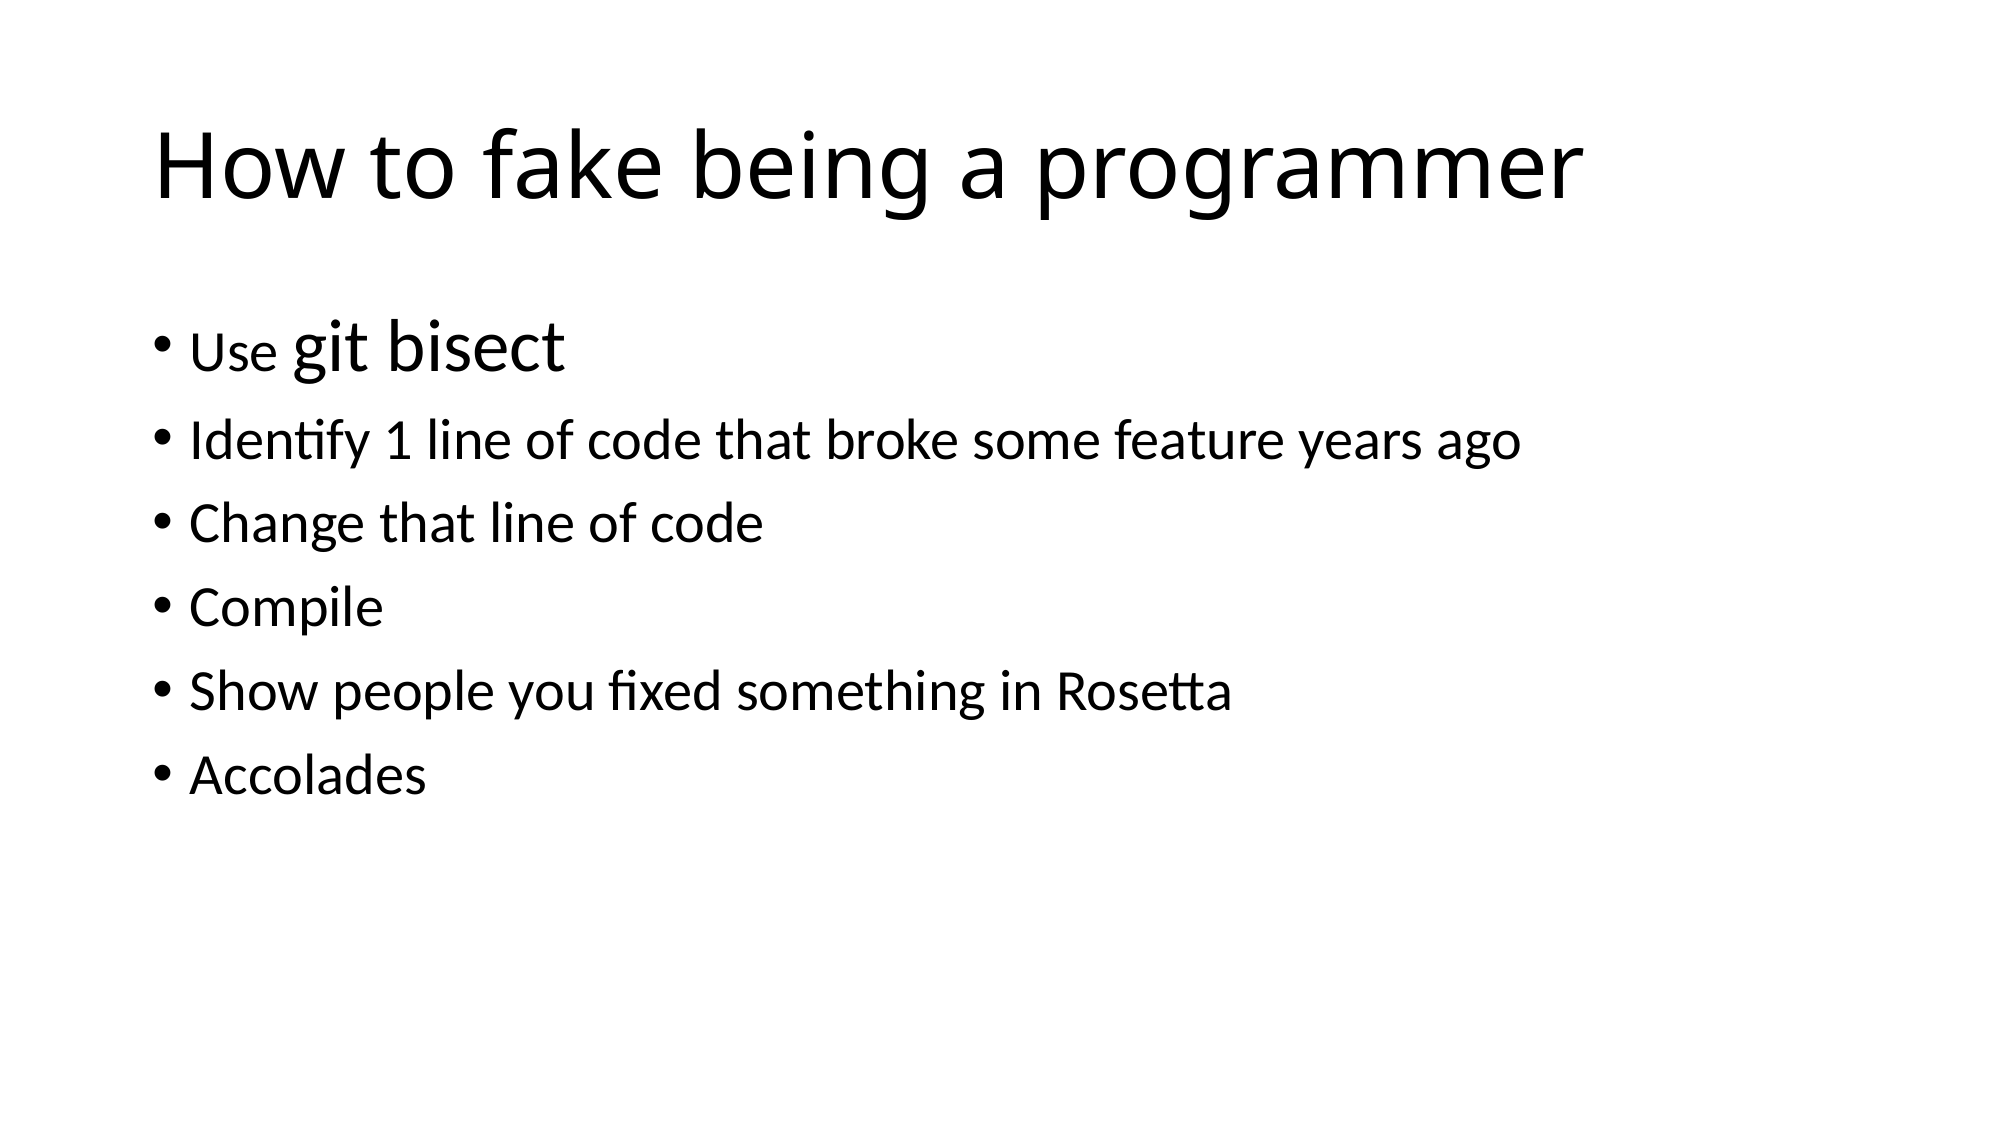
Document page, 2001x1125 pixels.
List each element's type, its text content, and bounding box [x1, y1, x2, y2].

list Use git bisect Identify 1 line of code that broke some feature years ago Change that line of code Compile Show people you fixed something in Rosetta Accolades [137, 299, 1863, 1014]
title How to fake being a programmer [137, 59, 1863, 278]
